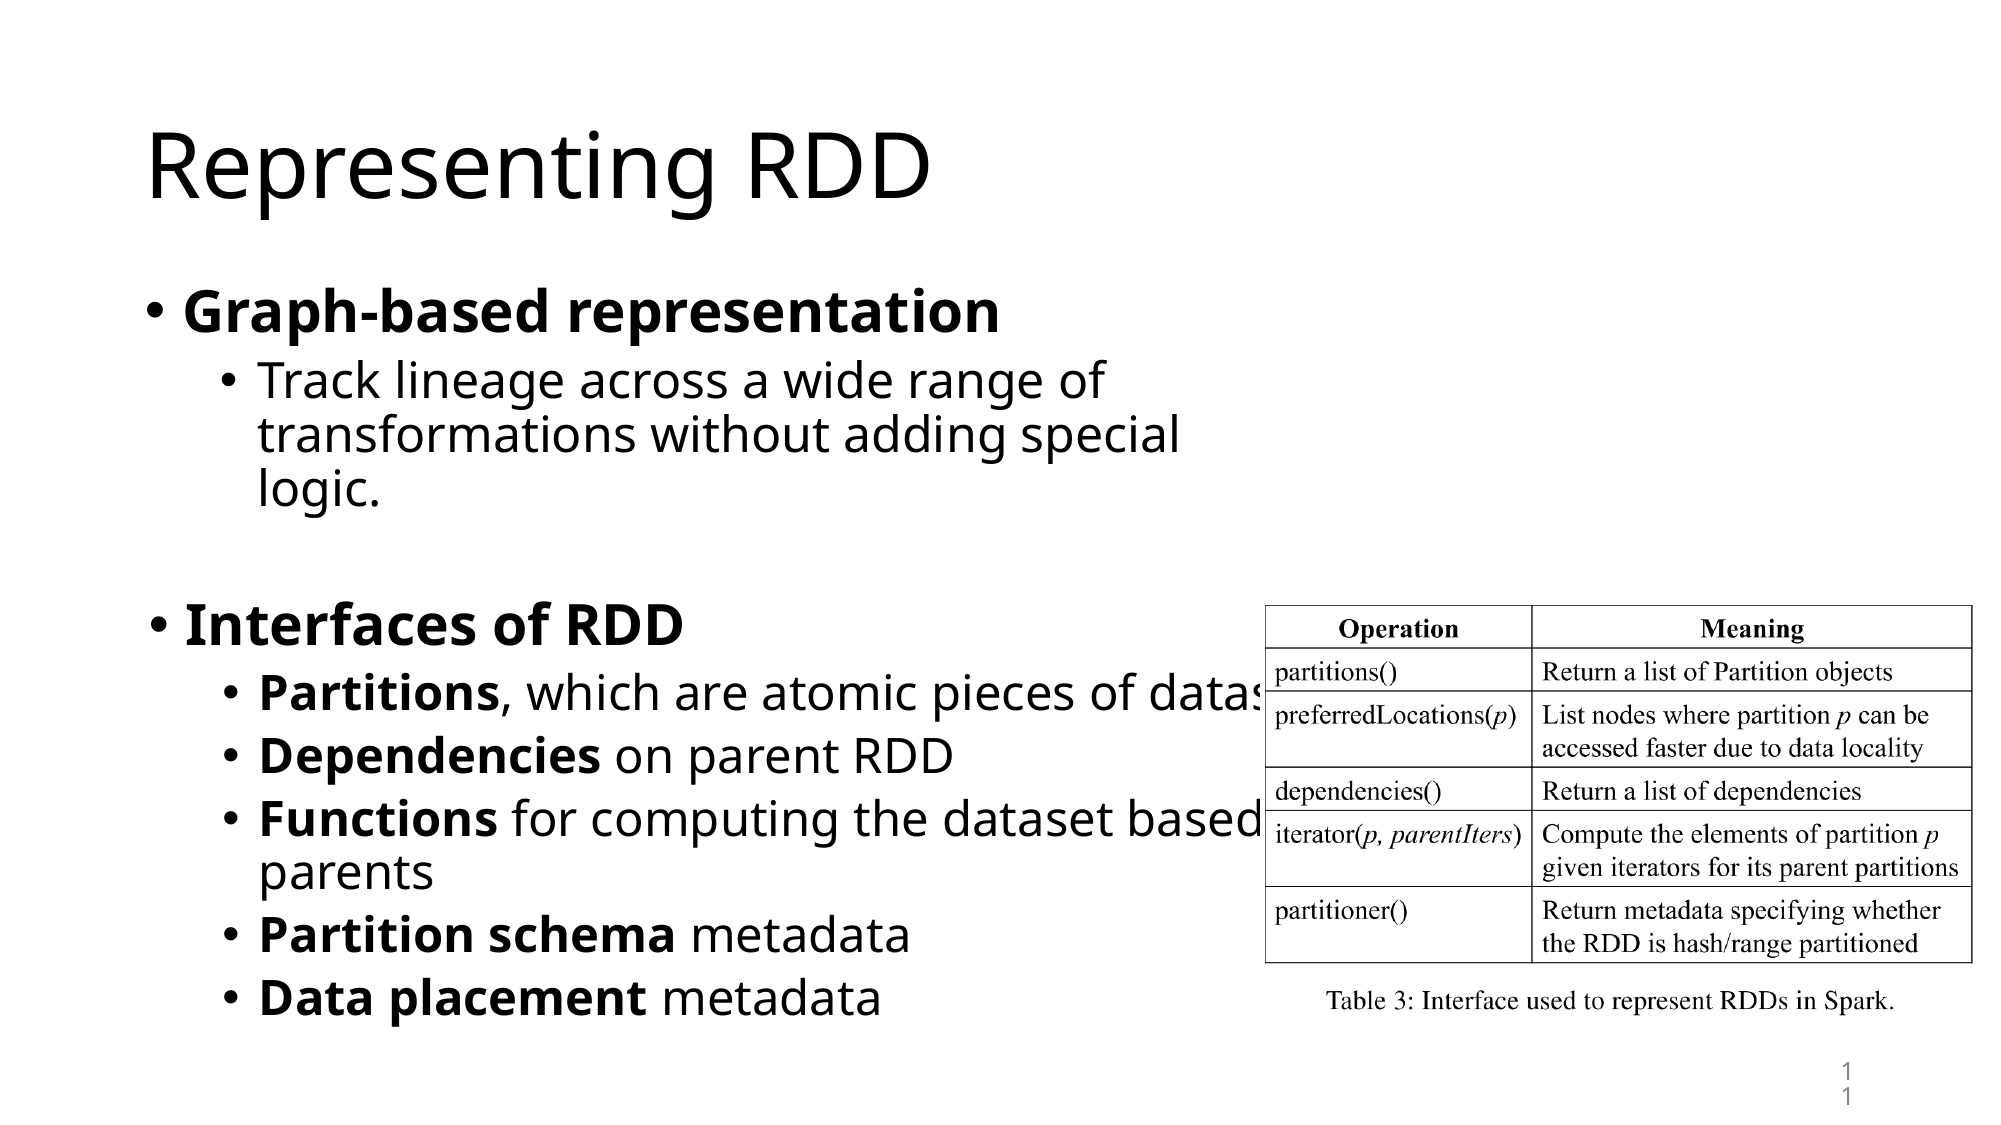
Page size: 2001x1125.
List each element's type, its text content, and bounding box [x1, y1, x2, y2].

title Representing RDD [136, 59, 1863, 278]
text_box Interfaces of RDD Partitions, which are atomic pieces of dataset Dependencies on parent RDD Functions for computing the dataset based on parents Partition schema metadata Data placement metadata [141, 588, 1372, 1035]
picture [1260, 601, 1982, 1022]
list Graph-based representation Track lineage across a wide range of transformations without adding special logic. [136, 168, 1193, 632]
slide_number 11 [1832, 1050, 1863, 1096]
